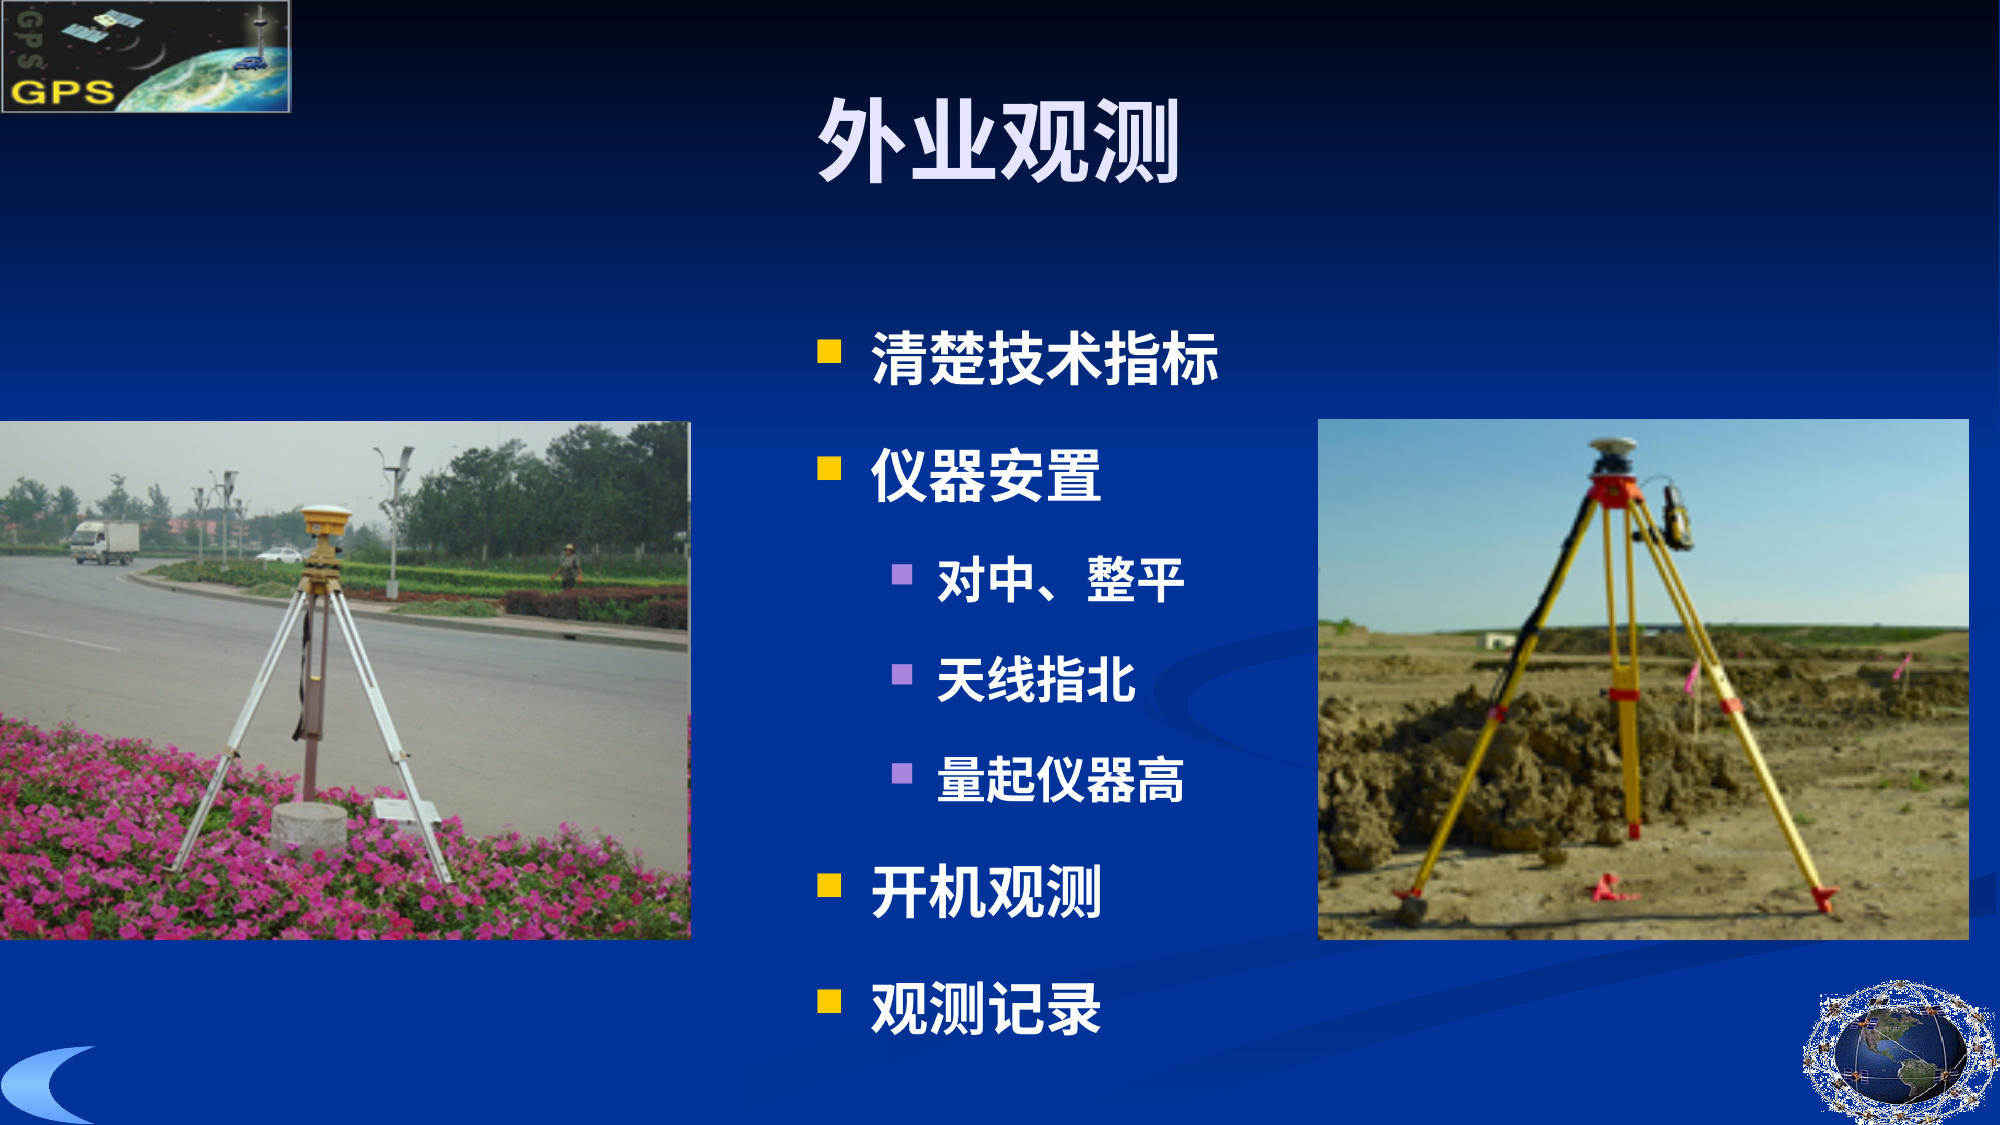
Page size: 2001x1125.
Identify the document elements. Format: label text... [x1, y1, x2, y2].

text_box [1, 1046, 96, 1125]
title 外业观测 [99, 45, 1900, 233]
picture [1318, 419, 1969, 940]
picture [0, 421, 691, 940]
picture [0, 0, 292, 114]
picture [1803, 980, 2000, 1125]
list 清楚技术指标 仪器安置 对中、整平 天线指北 量起仪器高 开机观测 观测记录 [799, 279, 1449, 1106]
